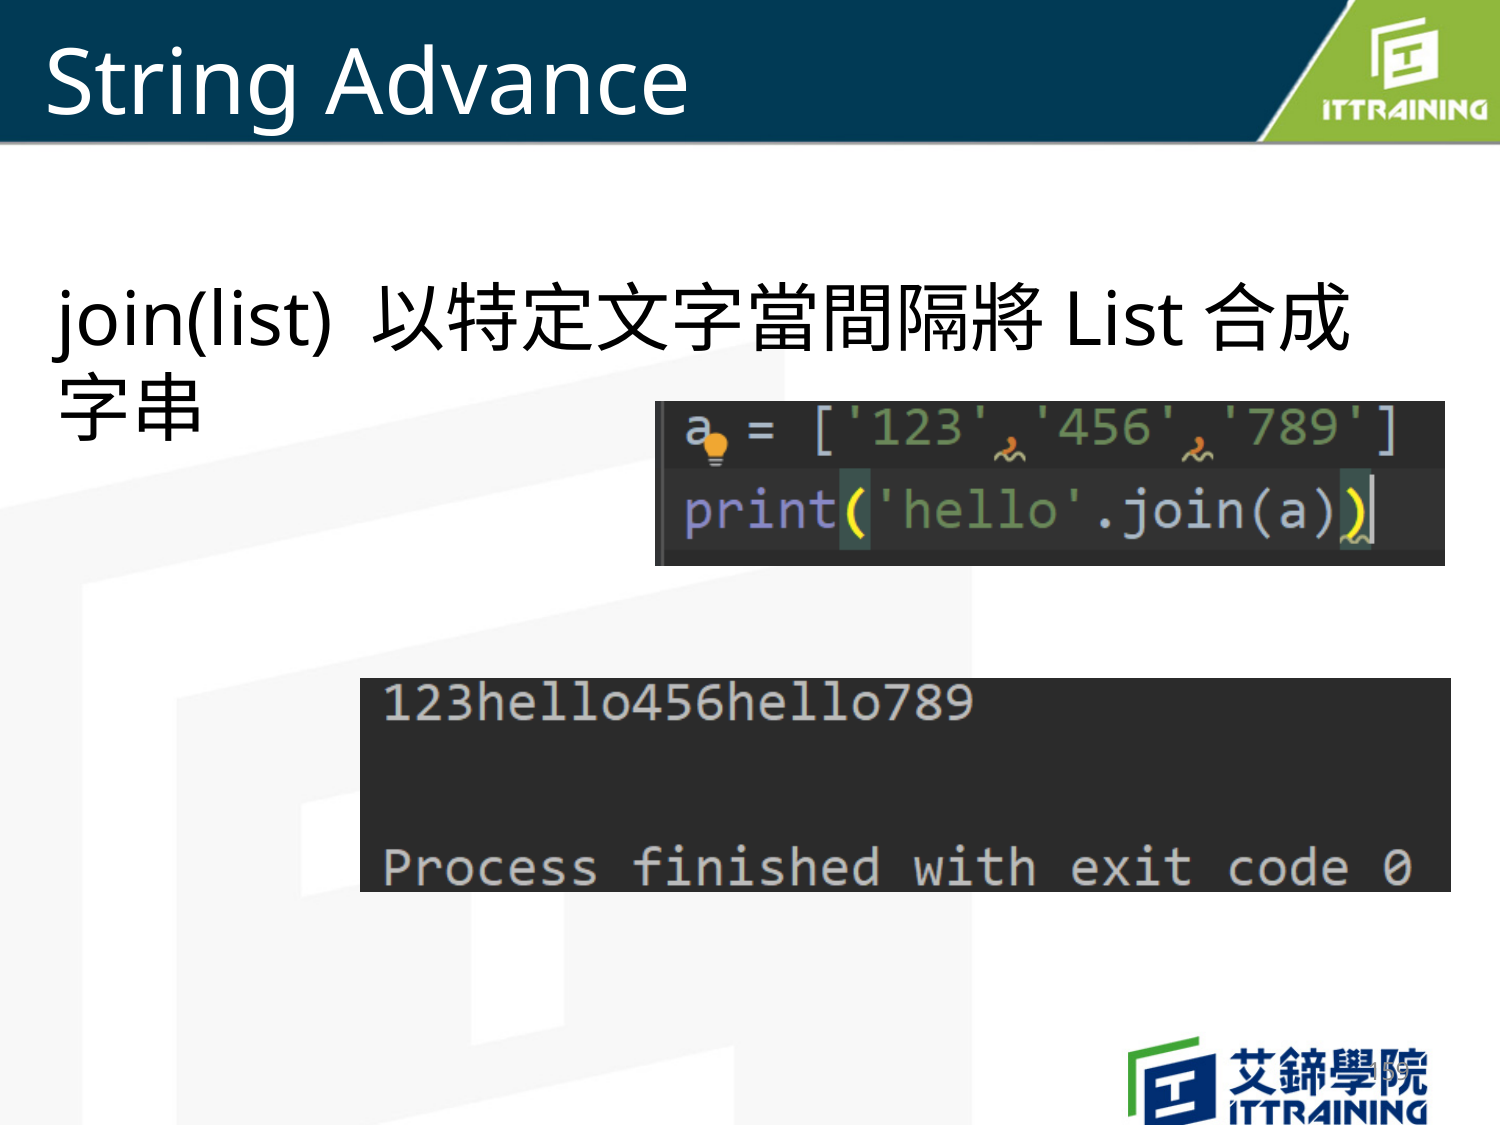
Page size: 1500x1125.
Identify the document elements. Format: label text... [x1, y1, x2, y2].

slide_number 159 [1074, 1042, 1425, 1103]
list join(list) 以特定文字當間隔將List合成字串 [41, 262, 1425, 1005]
title String Advance [29, 0, 1380, 172]
picture [0, 0, 1500, 1125]
